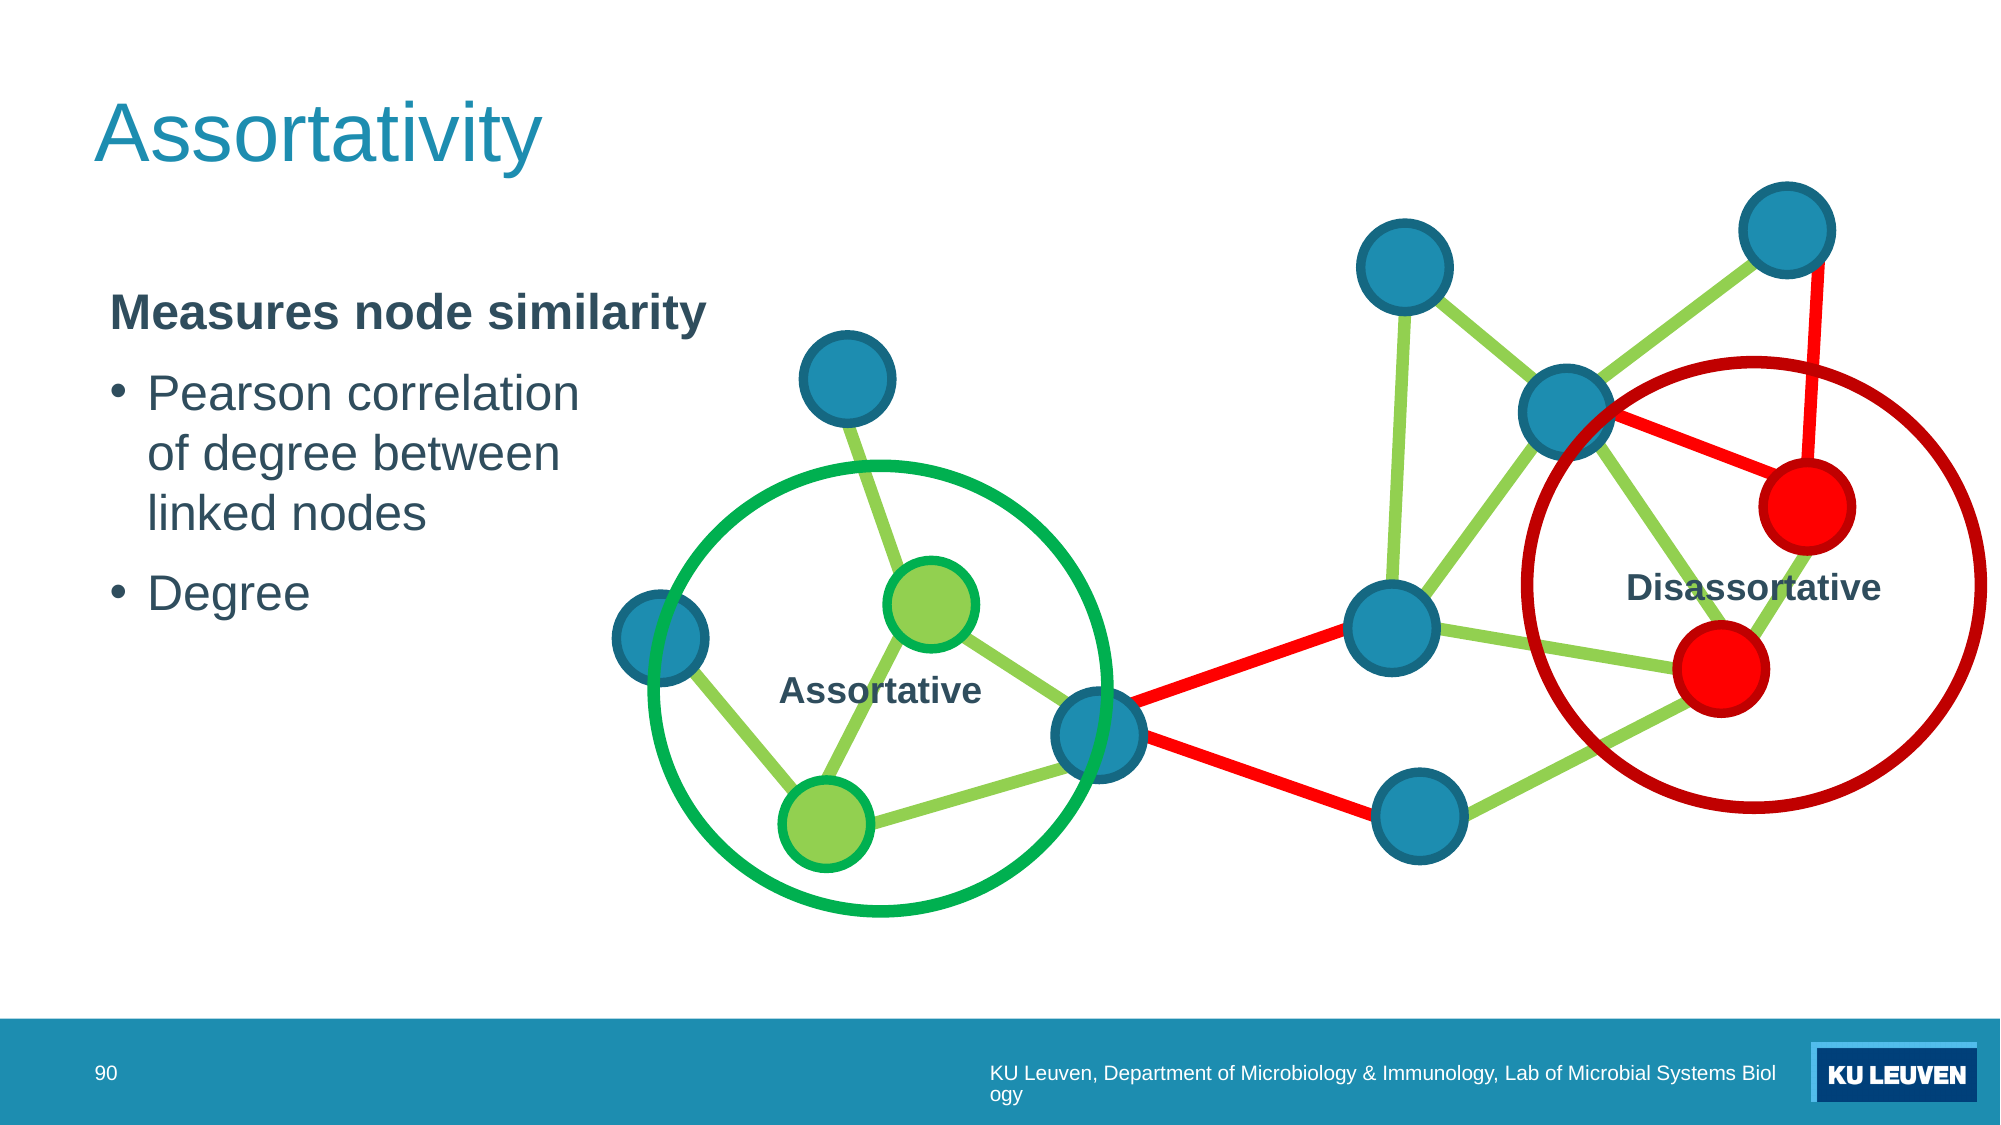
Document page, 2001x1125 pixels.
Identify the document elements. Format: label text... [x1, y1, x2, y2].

text_box Disassortative [1852, 382, 1982, 788]
slide_number 90 [94, 1018, 201, 1125]
list Measures node similarity Pearson correlation of degree between linked nodes Degree [94, 271, 1906, 1088]
title Assortativity [94, 33, 1906, 223]
text_box Assortative [745, 869, 1016, 913]
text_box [616, 186, 1852, 869]
picture [1811, 1042, 1977, 1102]
footer KU Leuven, Department of Microbiology & Immunology, Lab of Microbial Systems Biology [989, 1018, 1809, 1125]
